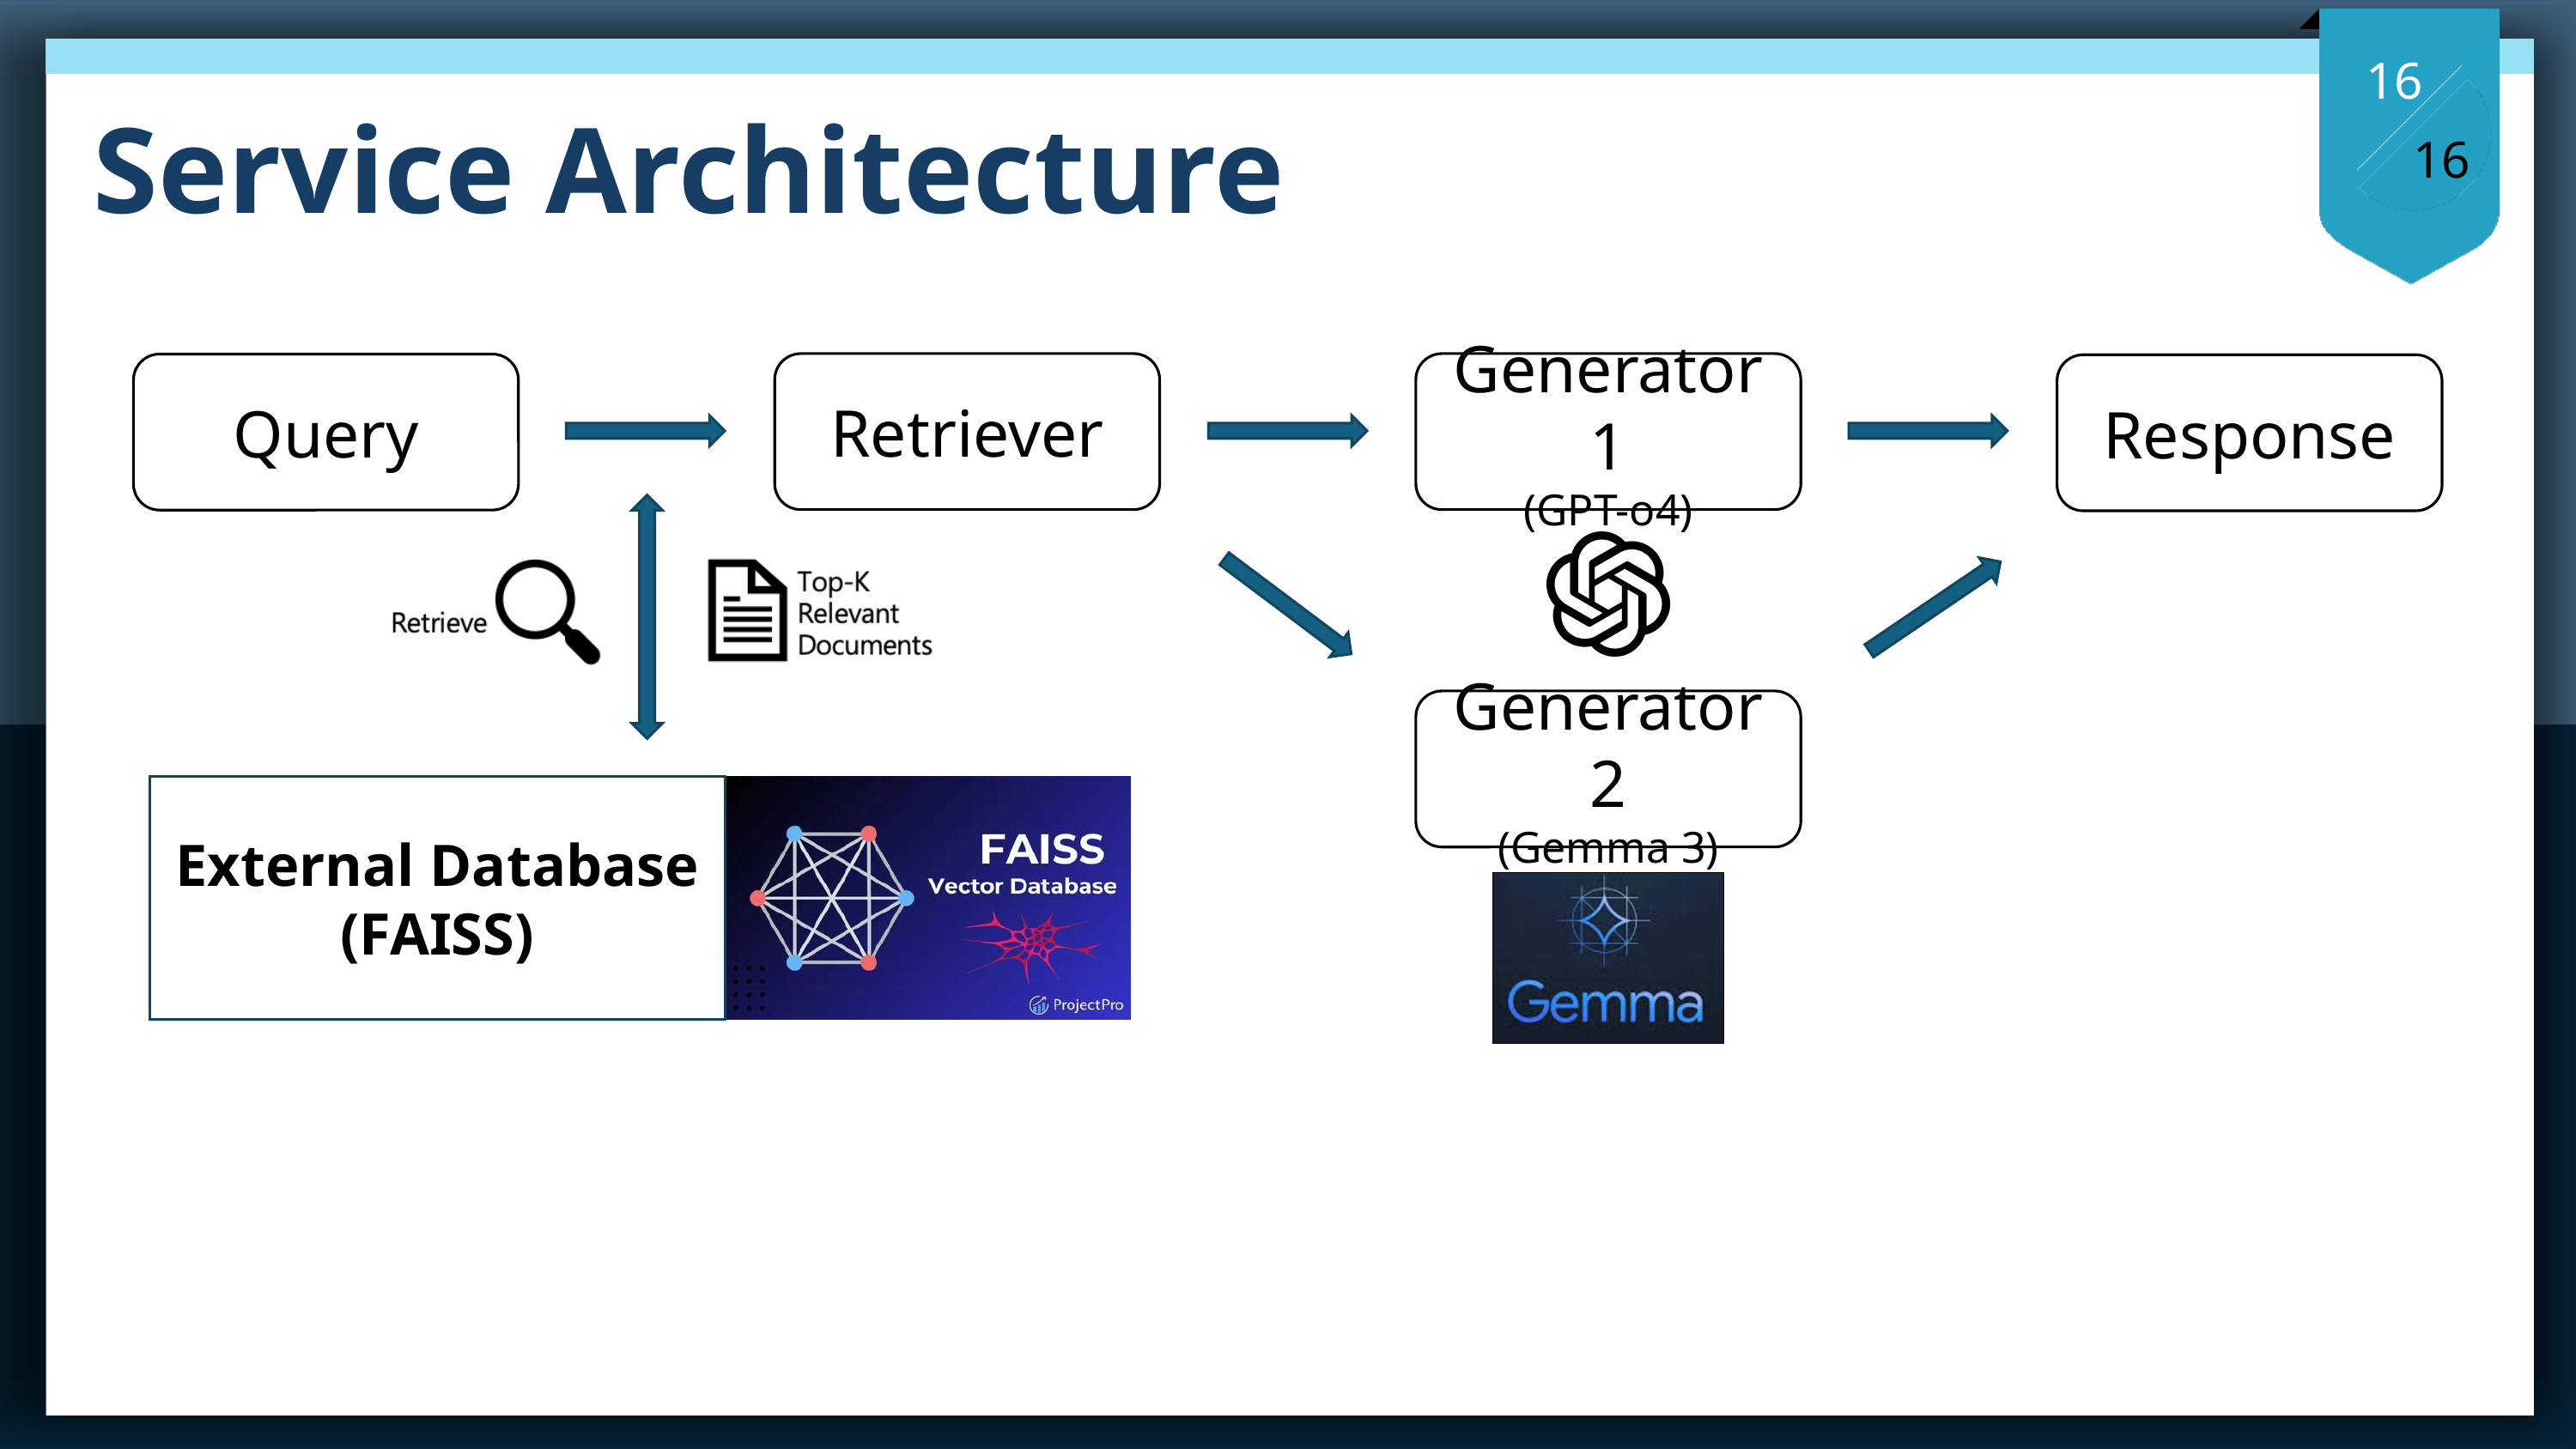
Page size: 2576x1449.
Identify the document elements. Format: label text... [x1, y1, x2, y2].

text_box [1218, 550, 1353, 659]
text_box External Database (FAISS) [149, 775, 726, 1021]
text_box [1206, 412, 1370, 450]
text_box Query [131, 352, 520, 512]
text_box Response [2056, 353, 2444, 512]
text_box [629, 493, 666, 741]
text_box [1847, 412, 2009, 450]
text_box [1862, 555, 2002, 659]
picture [0, 0, 2576, 1449]
text_box Generator2 (Gemma 3) [1414, 689, 1802, 849]
text_box Service Architecture [80, 88, 1843, 244]
text_box [564, 412, 727, 450]
text_box Generator1 (GPT-o4) [1414, 352, 1802, 512]
text_box Retriever [773, 352, 1162, 512]
